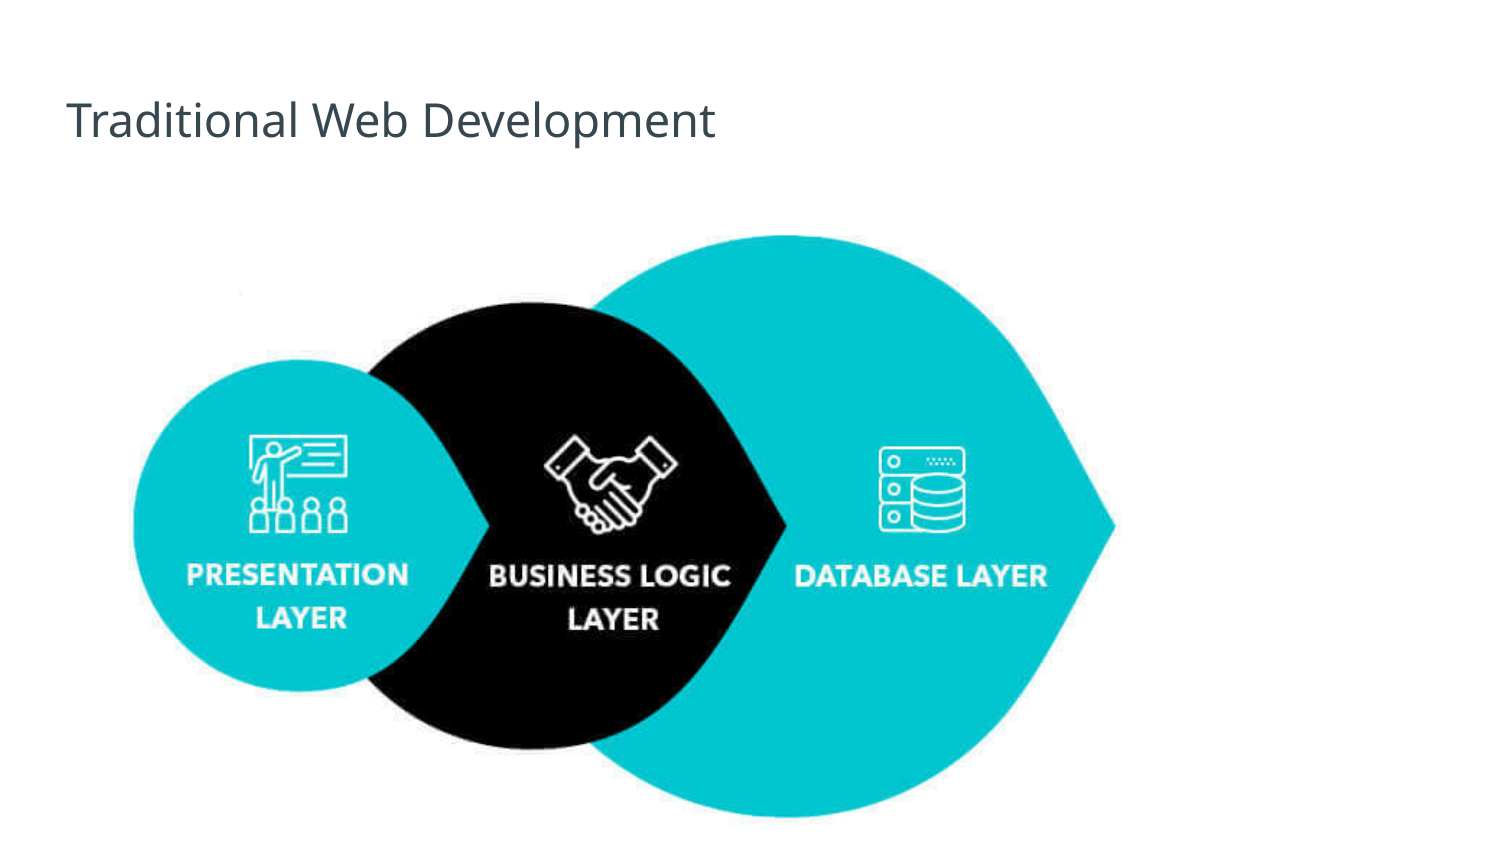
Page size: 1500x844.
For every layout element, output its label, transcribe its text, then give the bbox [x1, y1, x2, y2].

title Traditional Web Development [51, 72, 1449, 167]
picture [81, 224, 1165, 832]
